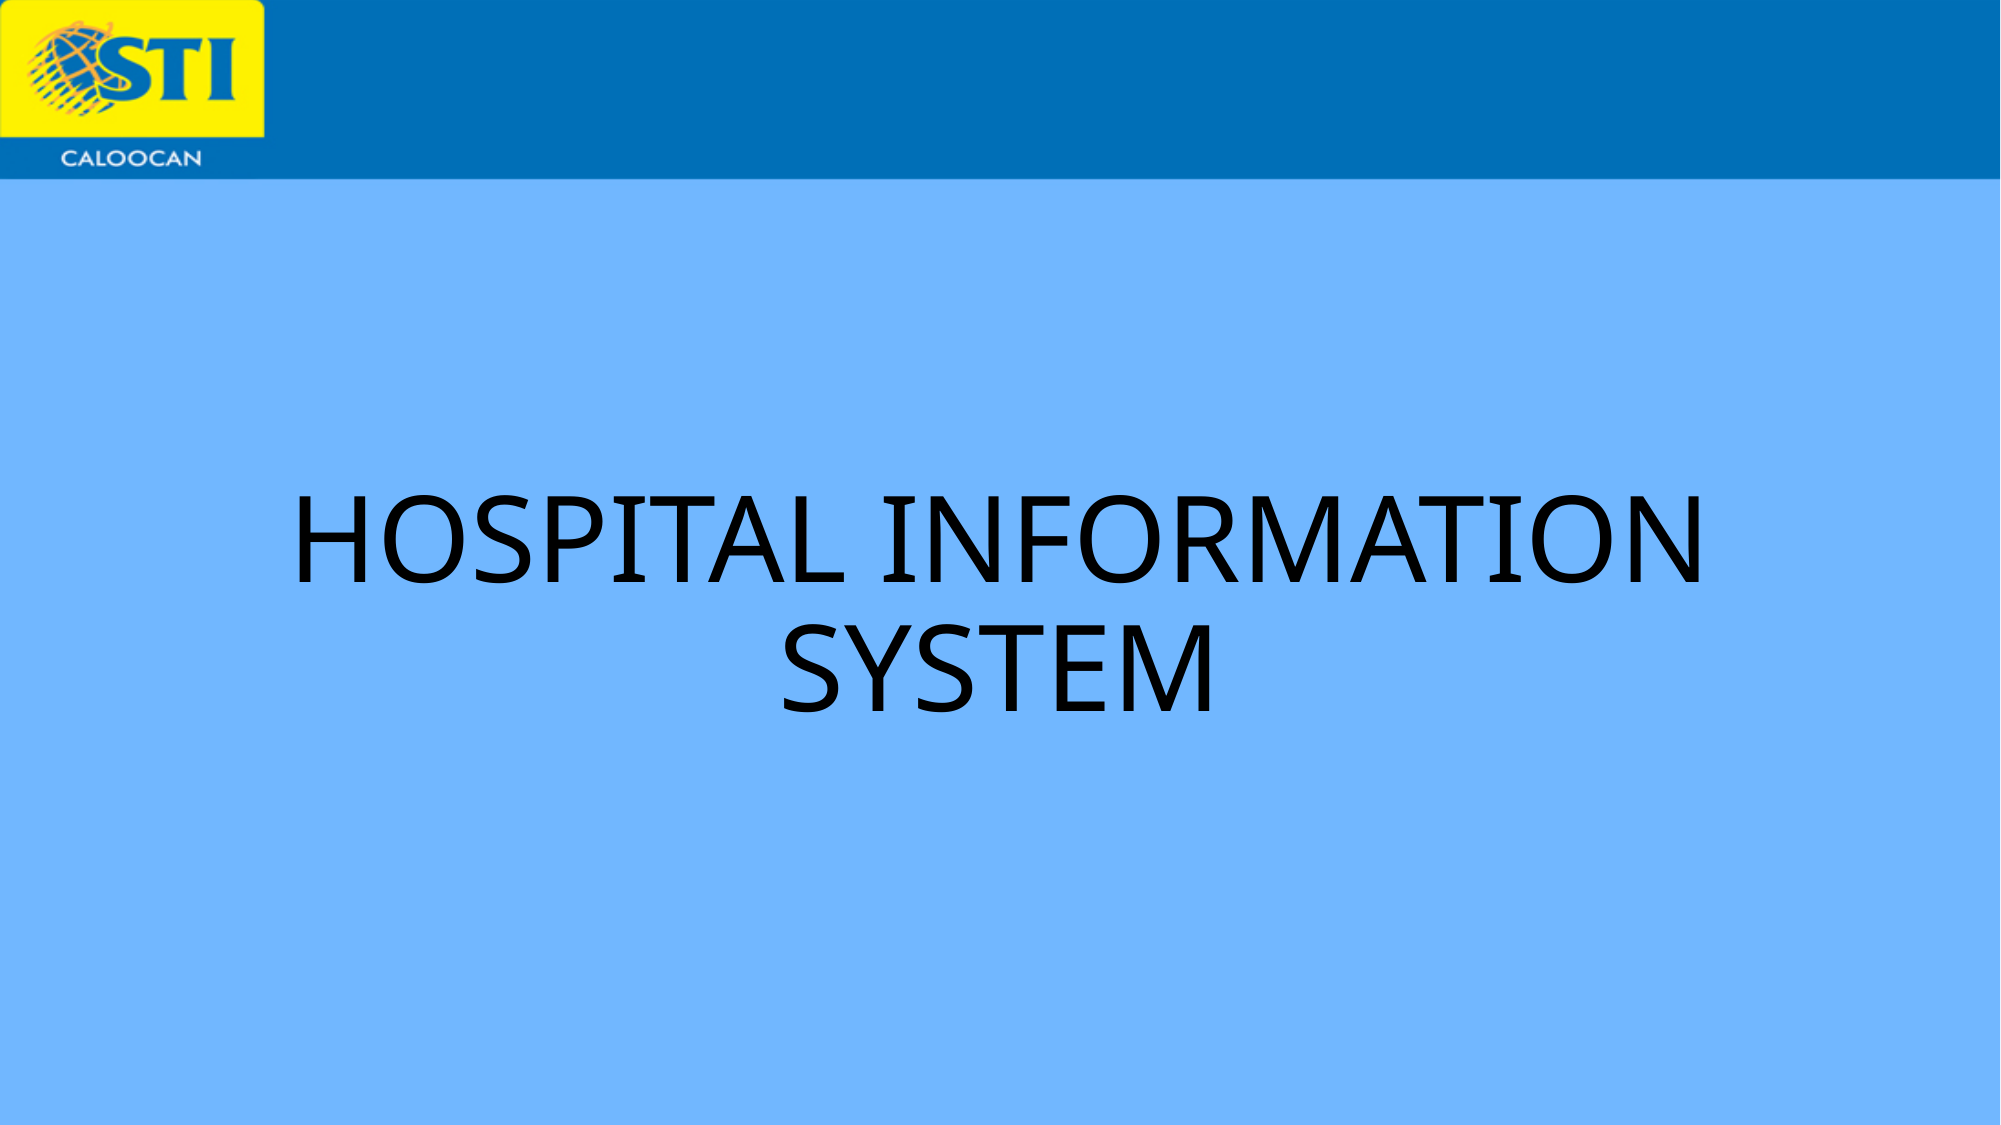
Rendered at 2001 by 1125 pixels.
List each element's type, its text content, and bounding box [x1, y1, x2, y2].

list HOSPITAL INFORMATION SYSTEM [137, 470, 1863, 749]
picture [0, 0, 2001, 1125]
